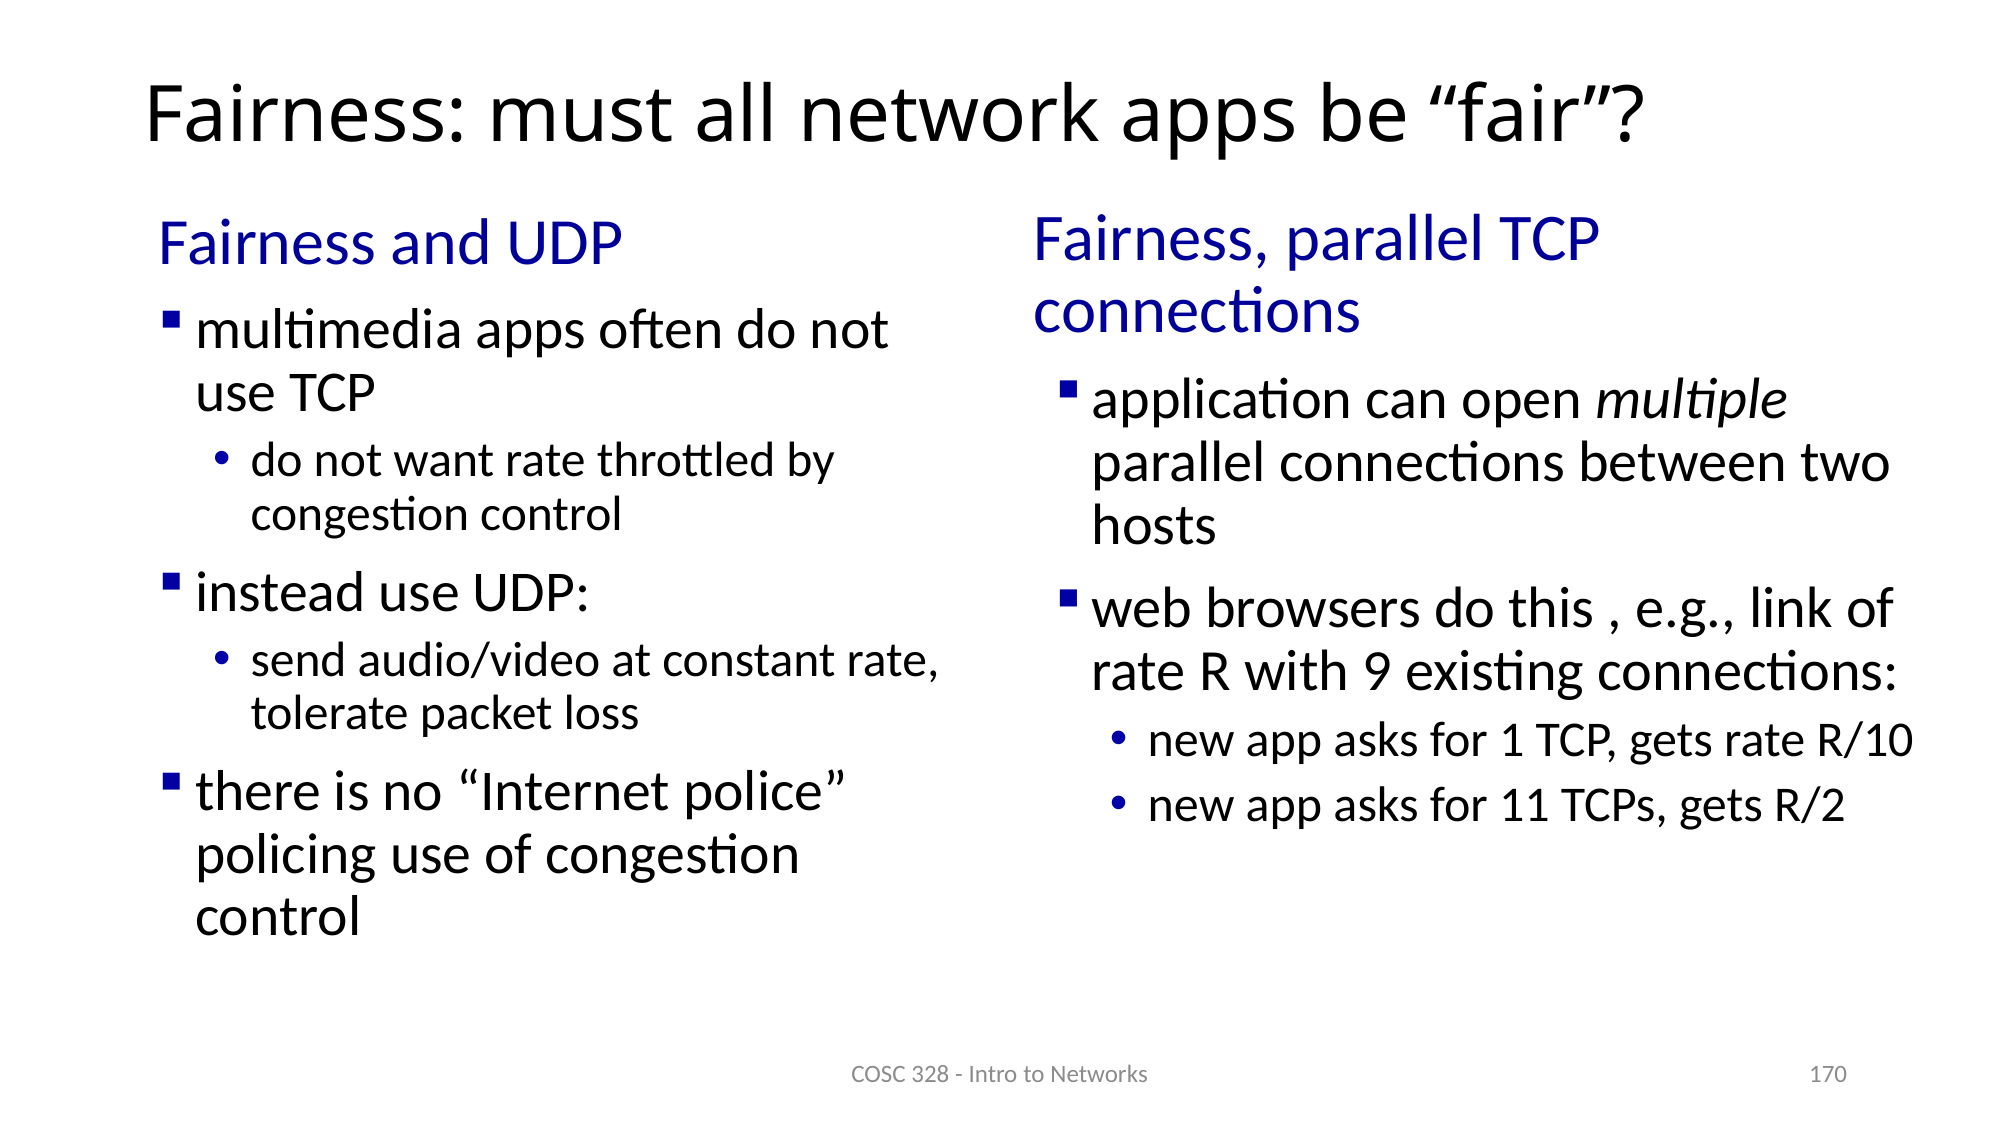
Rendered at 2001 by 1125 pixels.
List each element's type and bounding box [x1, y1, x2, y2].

title [128, 42, 1906, 190]
footer [662, 1042, 1338, 1103]
text_box [1018, 195, 1934, 1027]
text_box [122, 199, 977, 963]
slide_number [1412, 1042, 1863, 1103]
